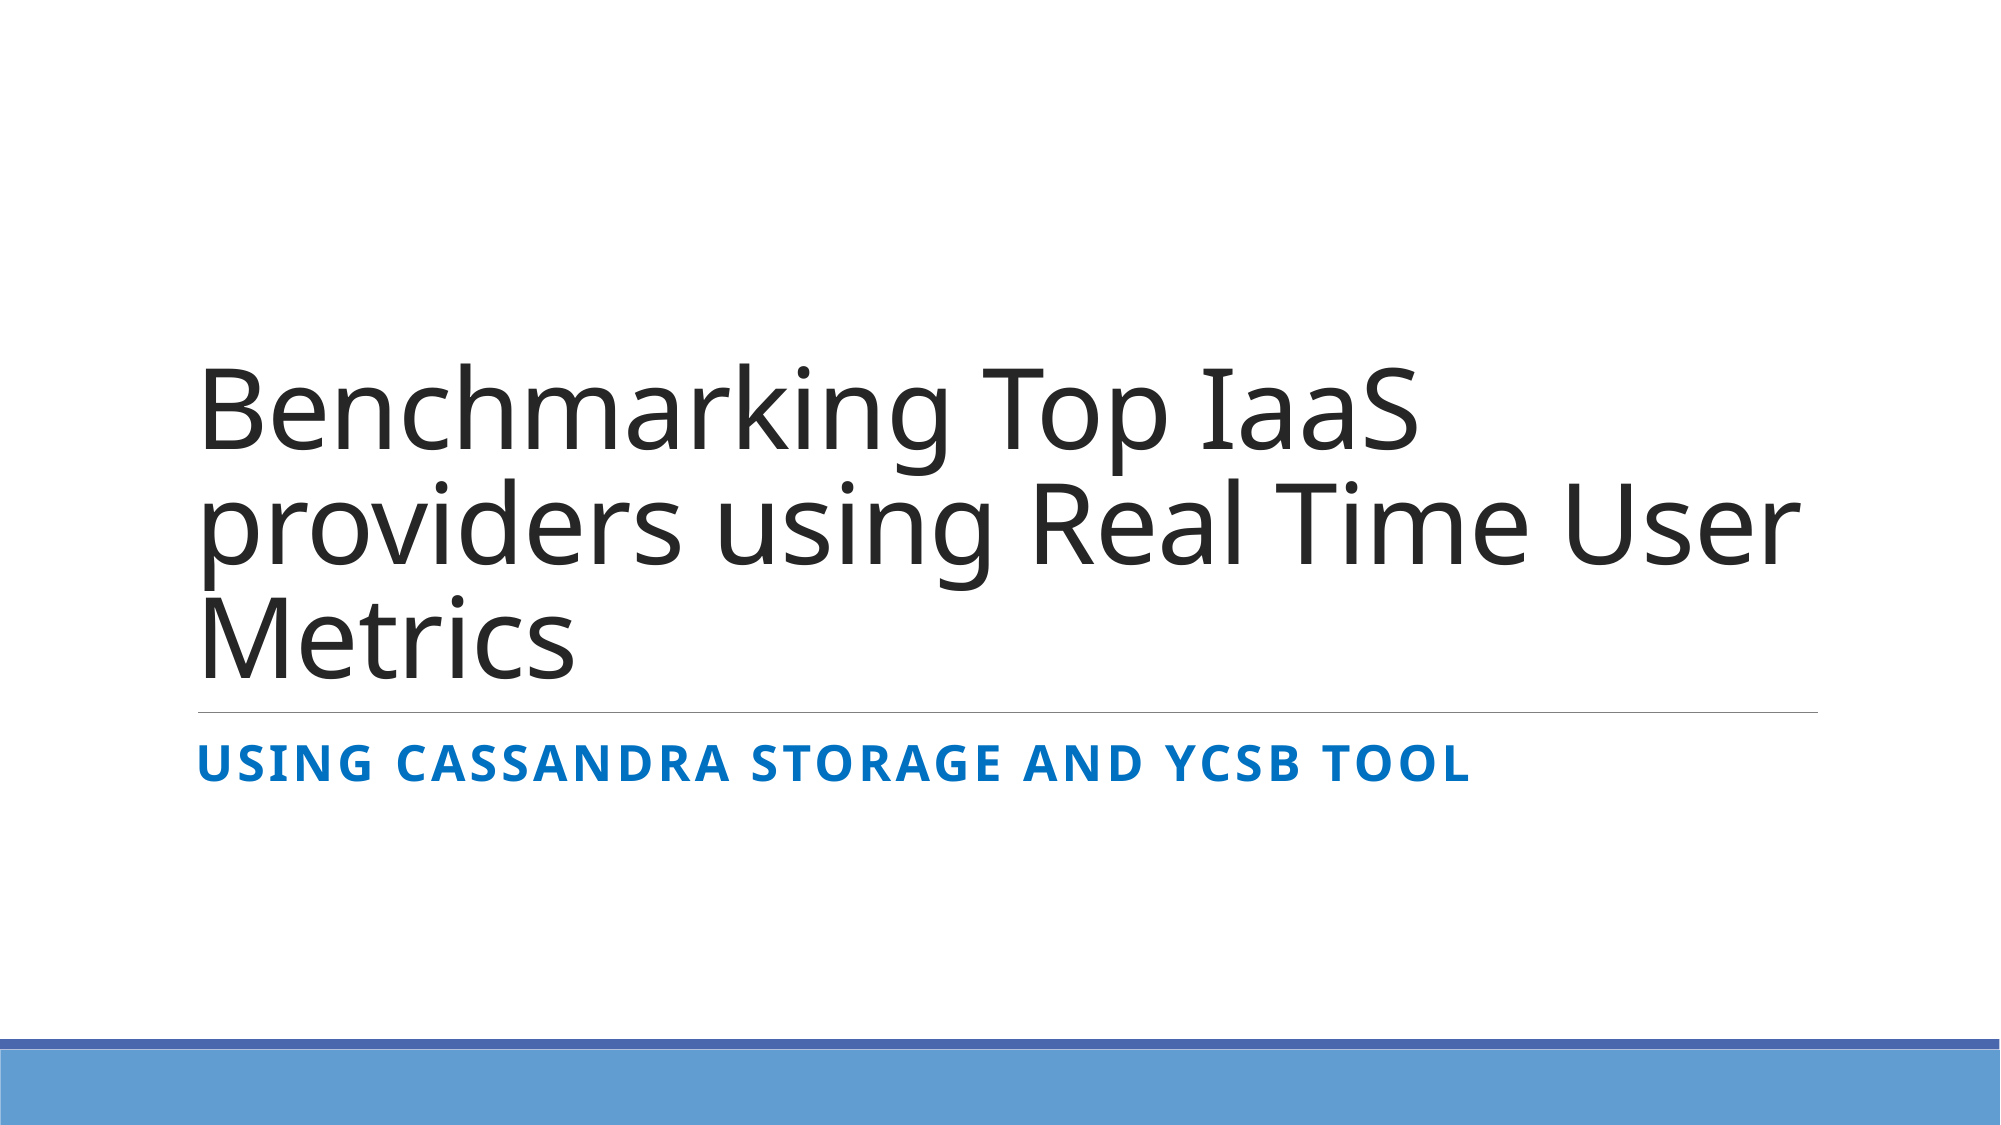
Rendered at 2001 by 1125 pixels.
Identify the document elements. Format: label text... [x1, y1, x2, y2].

subtitle Using Cassandra storage and ycsb tool [180, 730, 1831, 919]
title Benchmarking Top IaaS providers using Real Time User Metrics [180, 124, 1830, 710]
